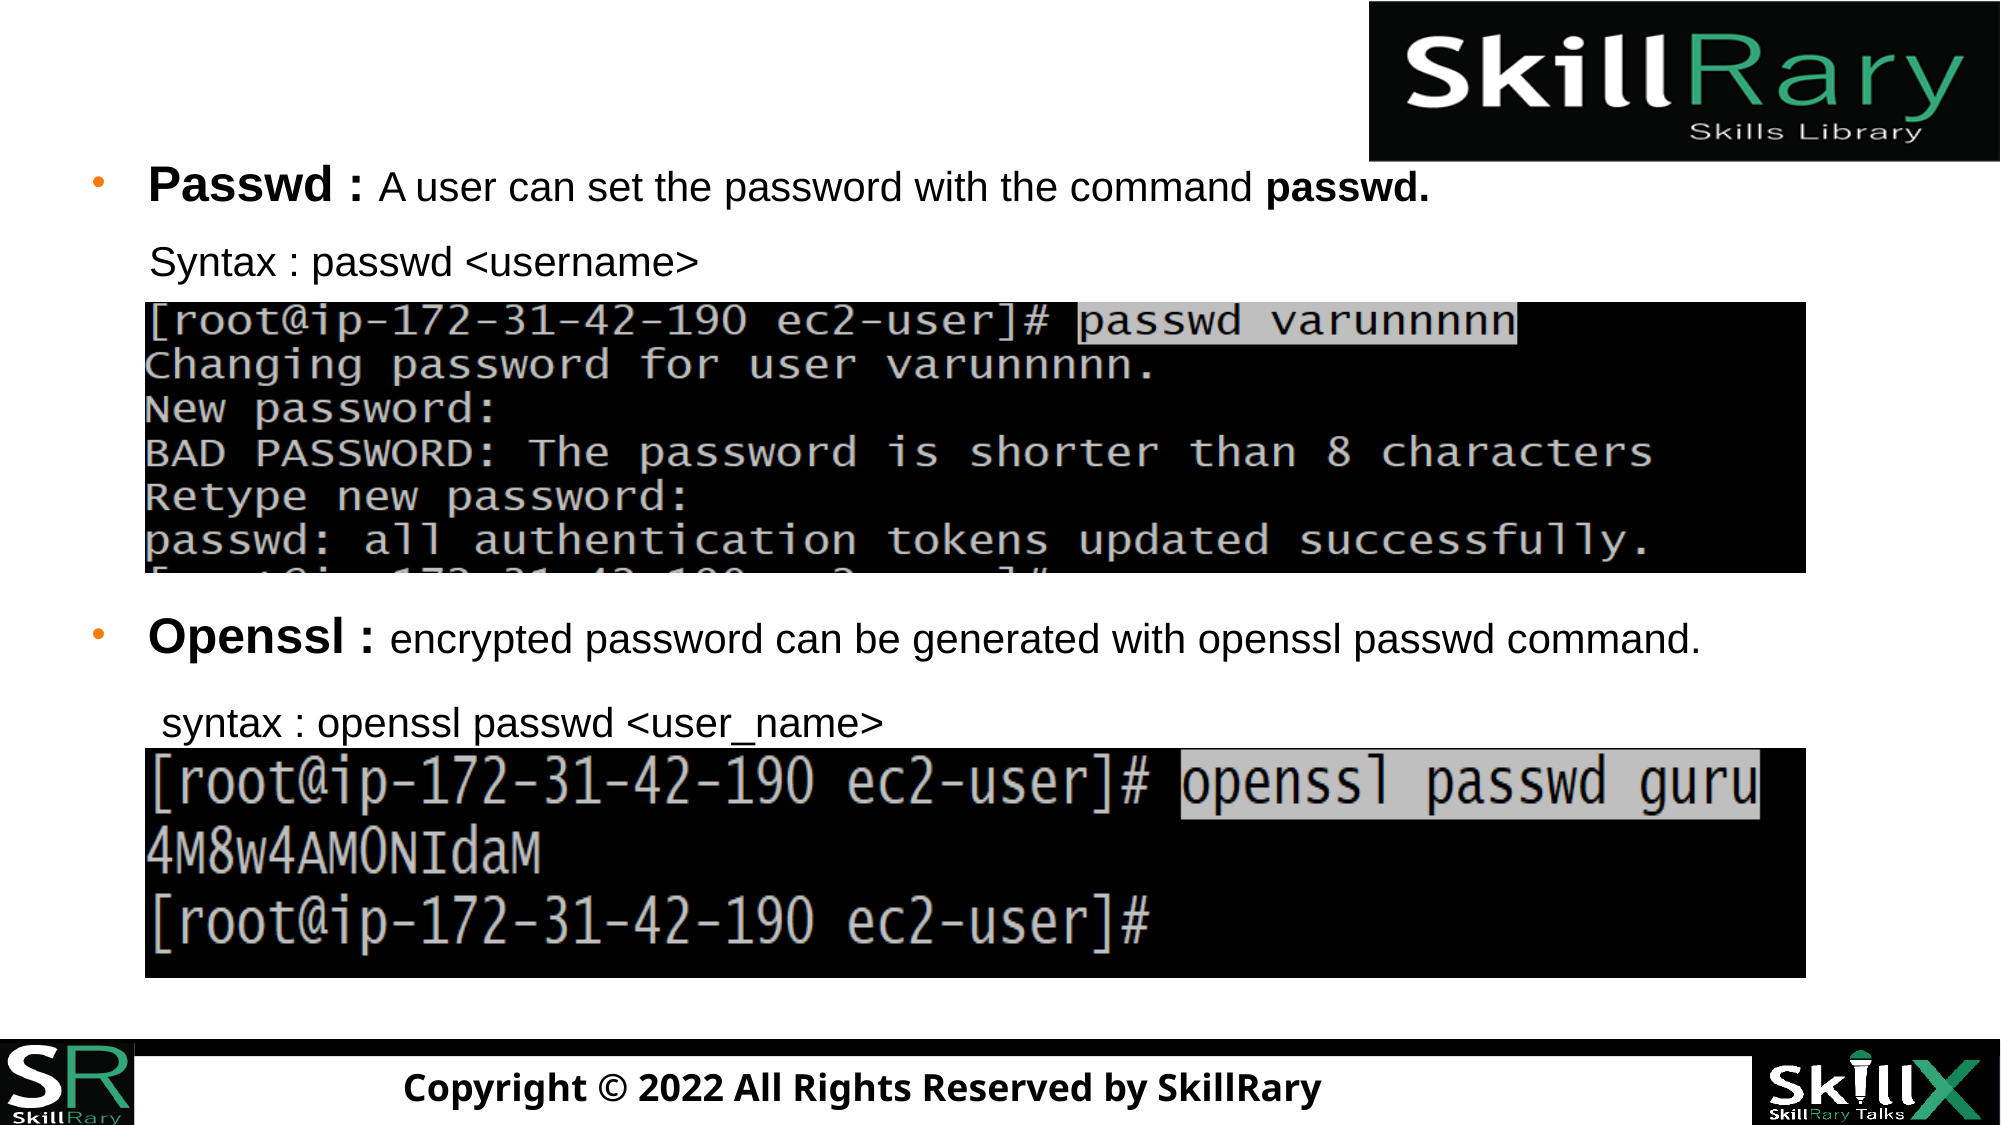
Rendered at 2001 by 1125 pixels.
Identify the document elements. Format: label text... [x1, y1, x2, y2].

picture [145, 302, 1806, 574]
list Passwd : A user can set the password with the command passwd. Syntax : passwd <username> Openssl : encrypted password can be generated with openssl passwd command. syntax : openssl passwd <user_name> [76, 143, 1875, 978]
picture [1752, 1041, 1996, 1125]
picture [145, 748, 1806, 979]
picture [1369, 0, 2000, 245]
picture [0, 1034, 136, 1125]
